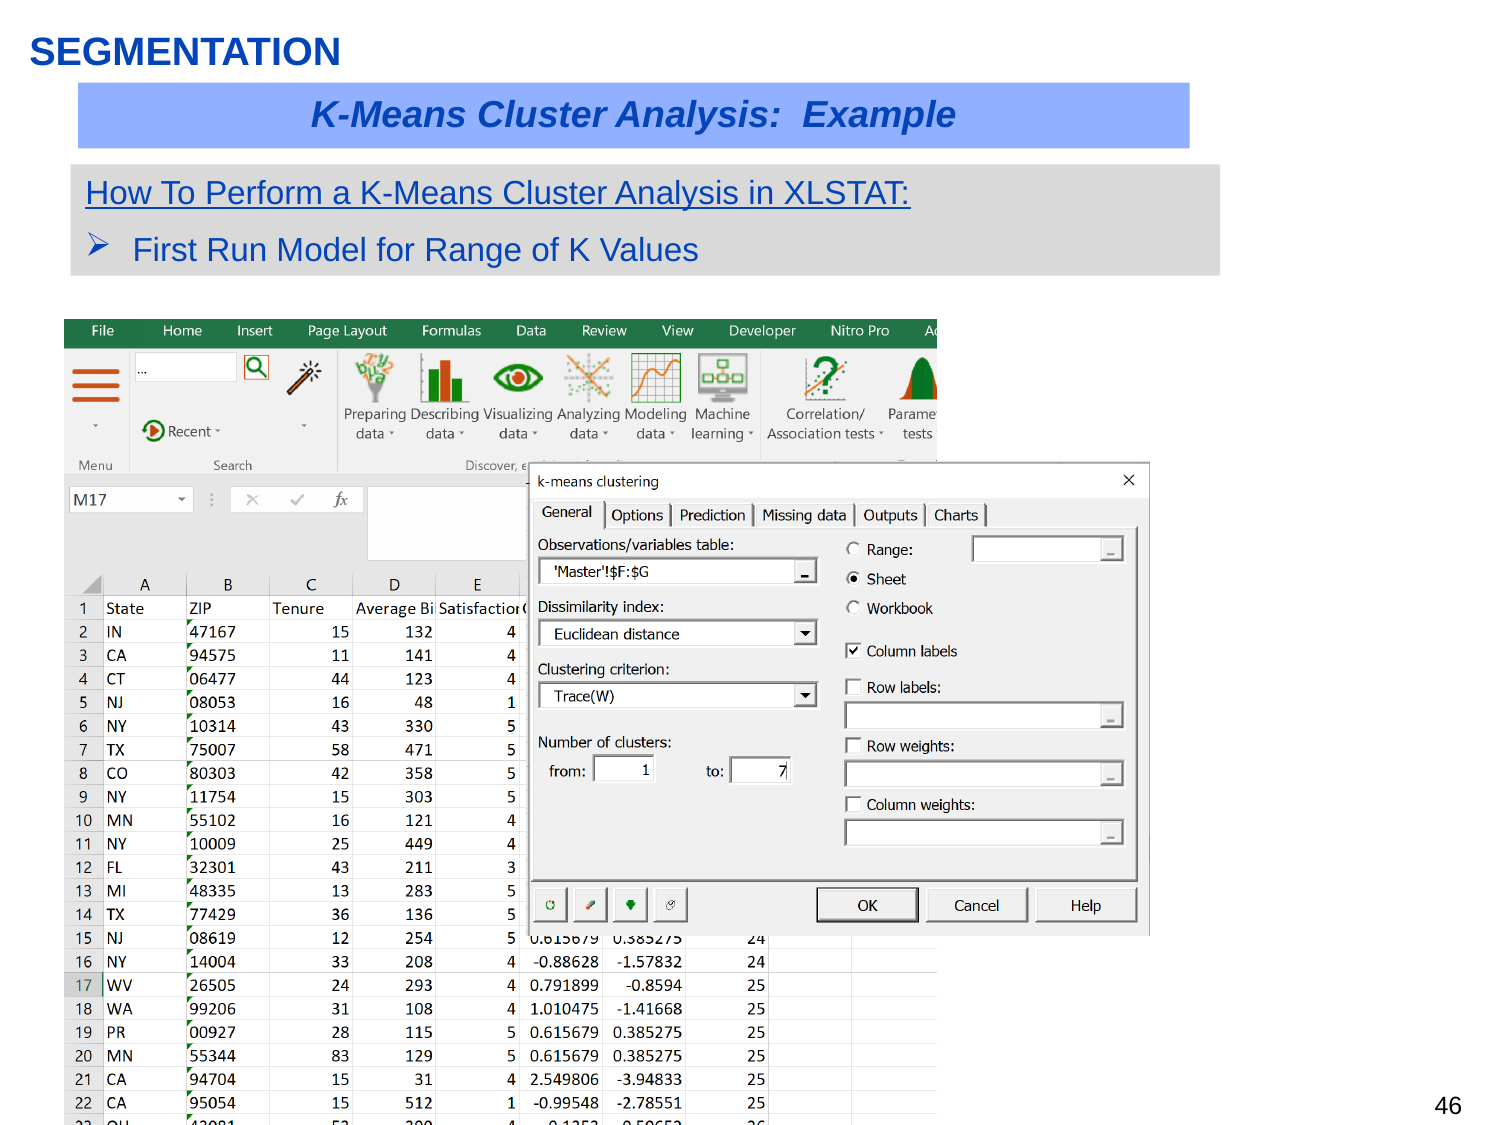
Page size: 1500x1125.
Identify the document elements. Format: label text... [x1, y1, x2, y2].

text_box How To Perform a K-Means Cluster Analysis in XLSTAT: First Run Model for Range of K Values [70, 164, 1221, 276]
picture [63, 319, 1151, 1125]
text_box SEGMENTATION [14, 18, 1458, 67]
text_box K-Means Cluster Analysis: Example [78, 82, 1190, 149]
slide_number 45 [1149, 1089, 1463, 1121]
